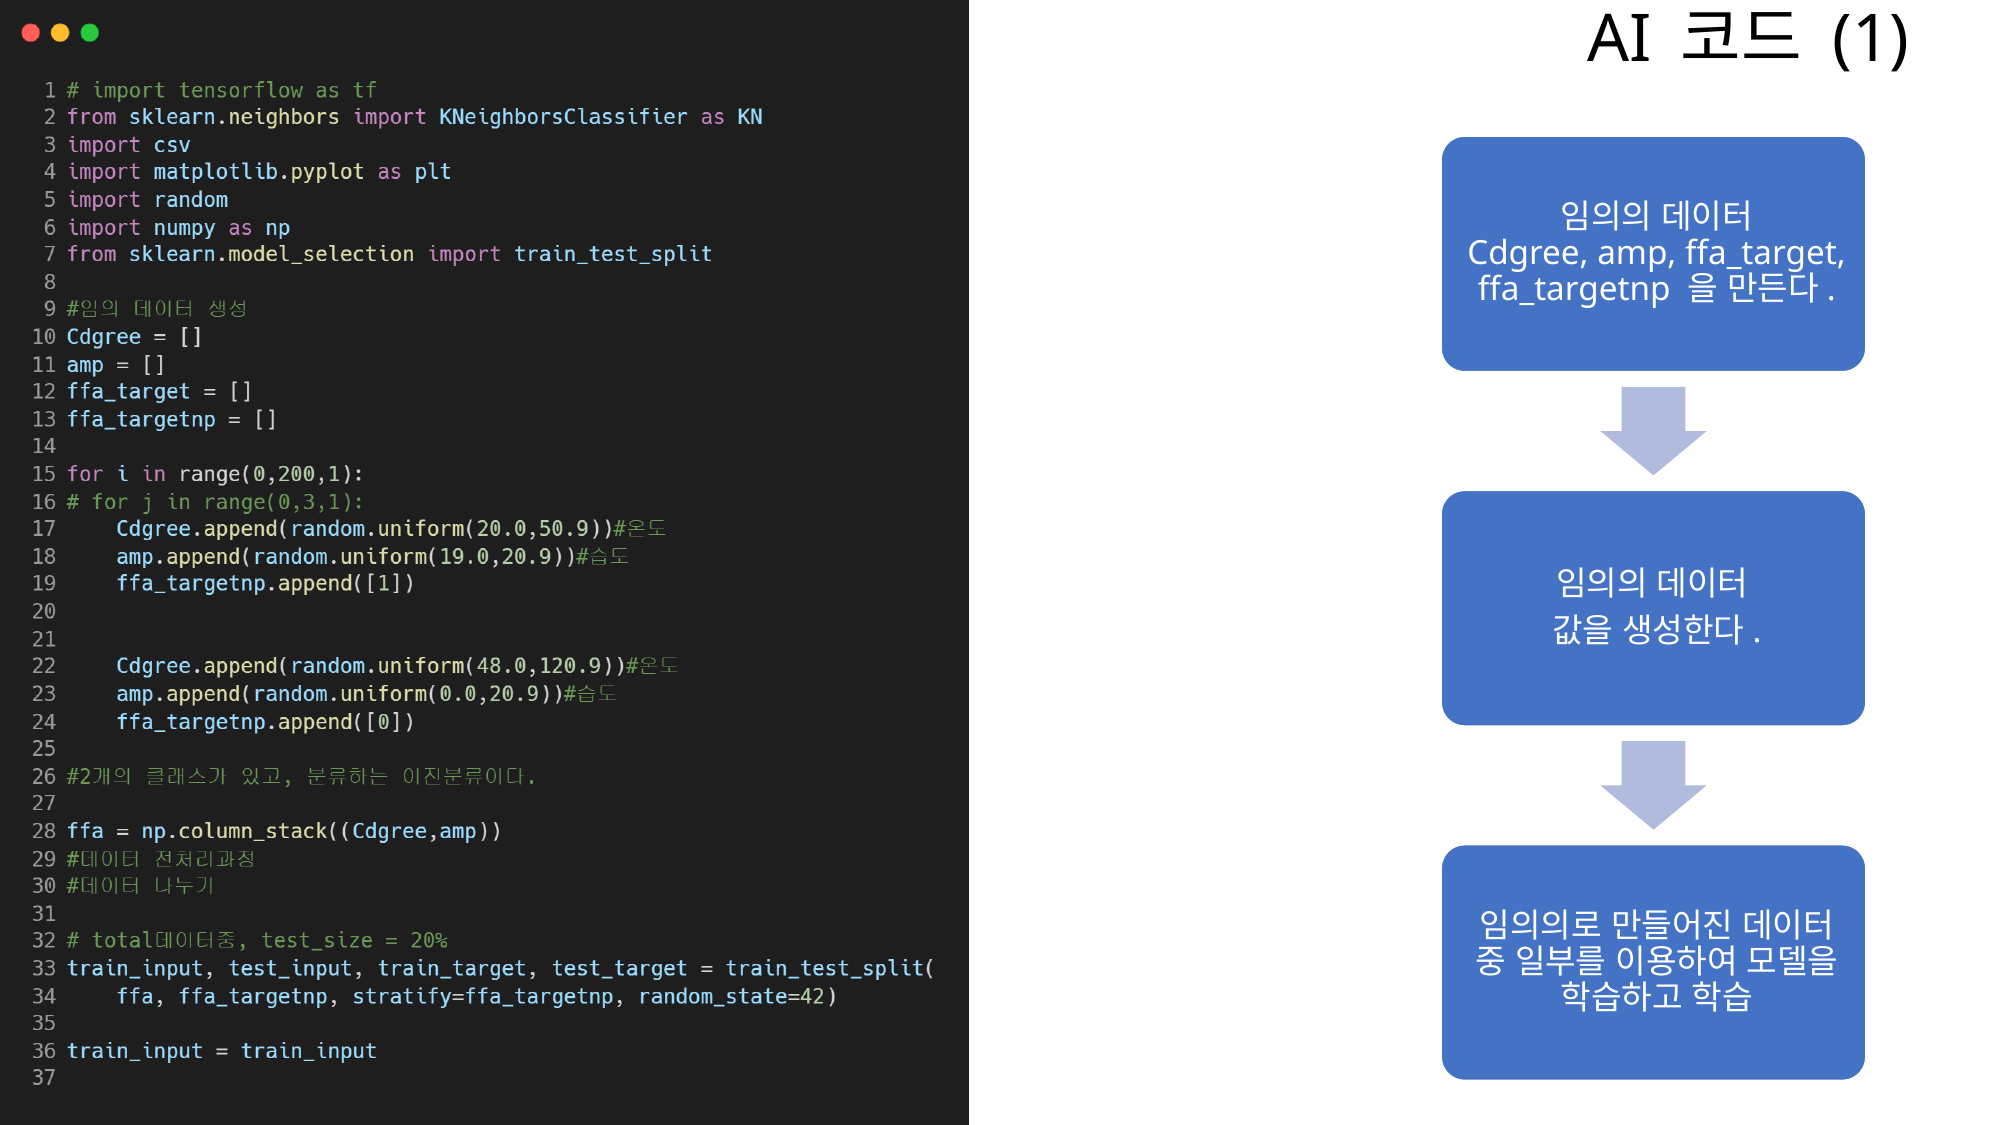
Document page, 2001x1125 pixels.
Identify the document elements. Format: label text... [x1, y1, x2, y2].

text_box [1358, 135, 1949, 1081]
title AI 코드 (1) [1572, 0, 2000, 127]
picture [0, 0, 969, 1125]
